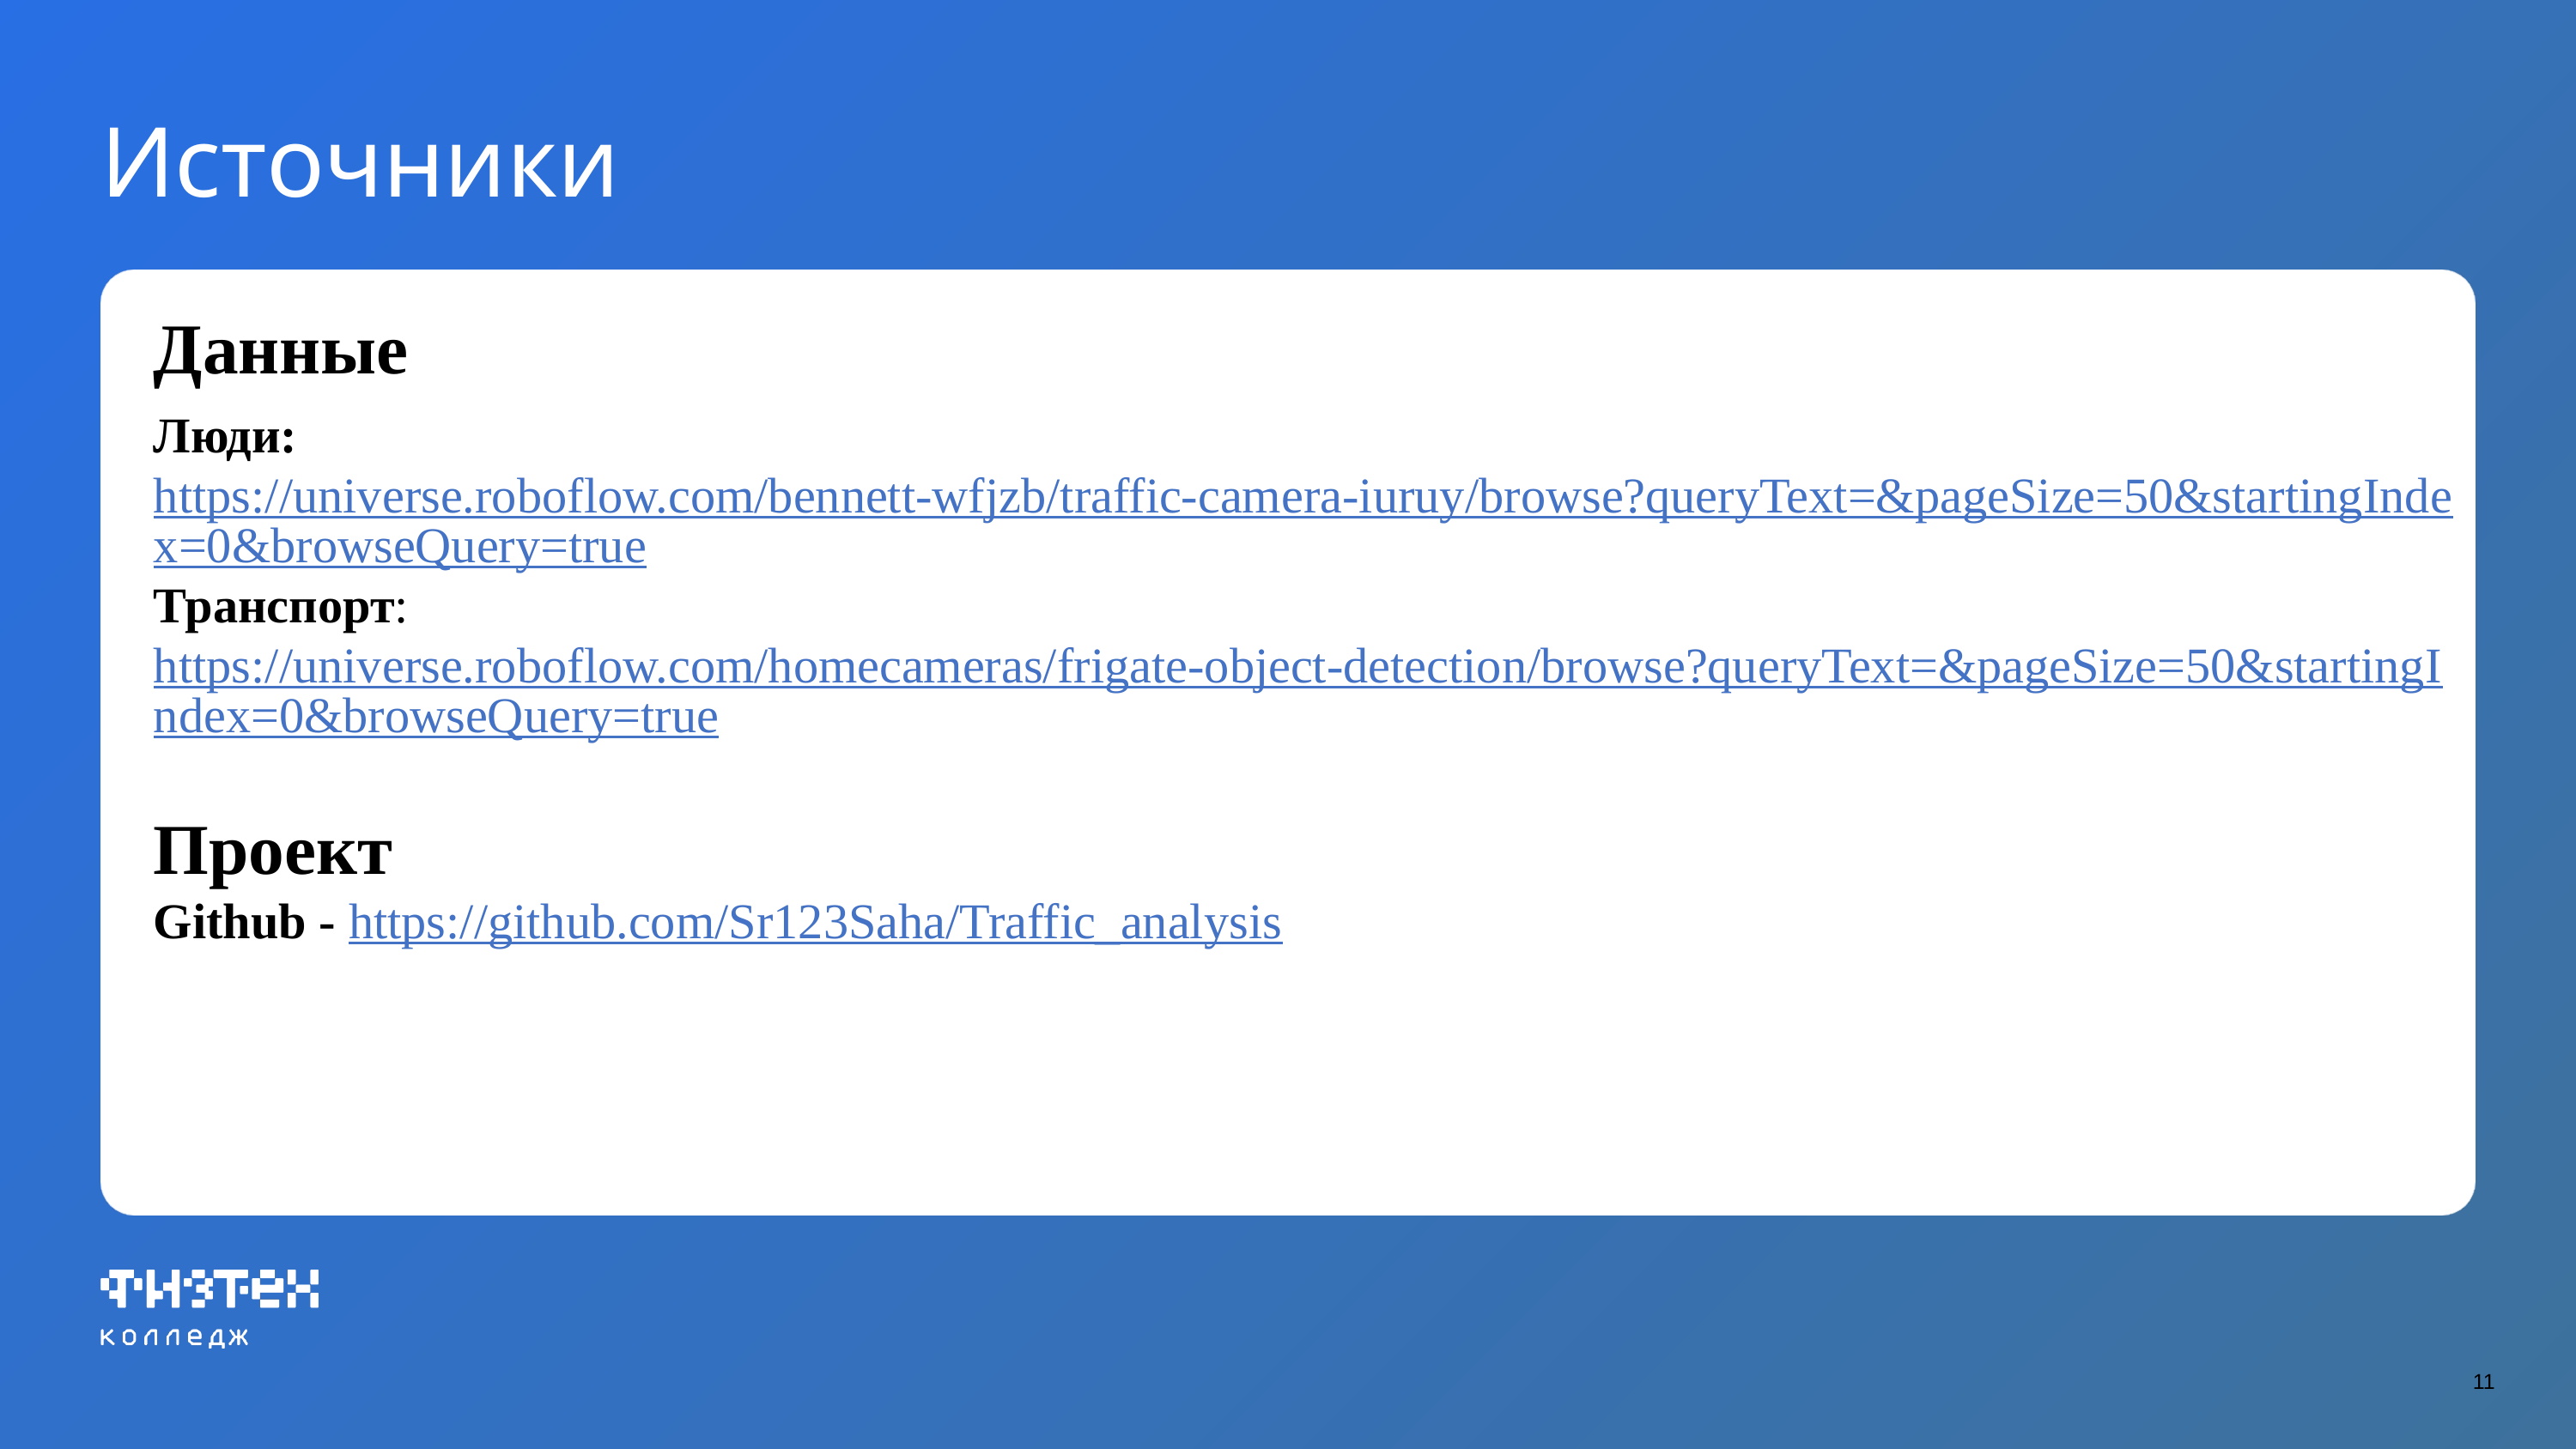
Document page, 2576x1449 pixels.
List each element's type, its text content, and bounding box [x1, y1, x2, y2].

picture [100, 270, 2476, 1216]
picture [100, 1270, 319, 1349]
text_box Источники [100, 100, 896, 216]
slide_number 11 [2460, 1361, 2573, 1404]
